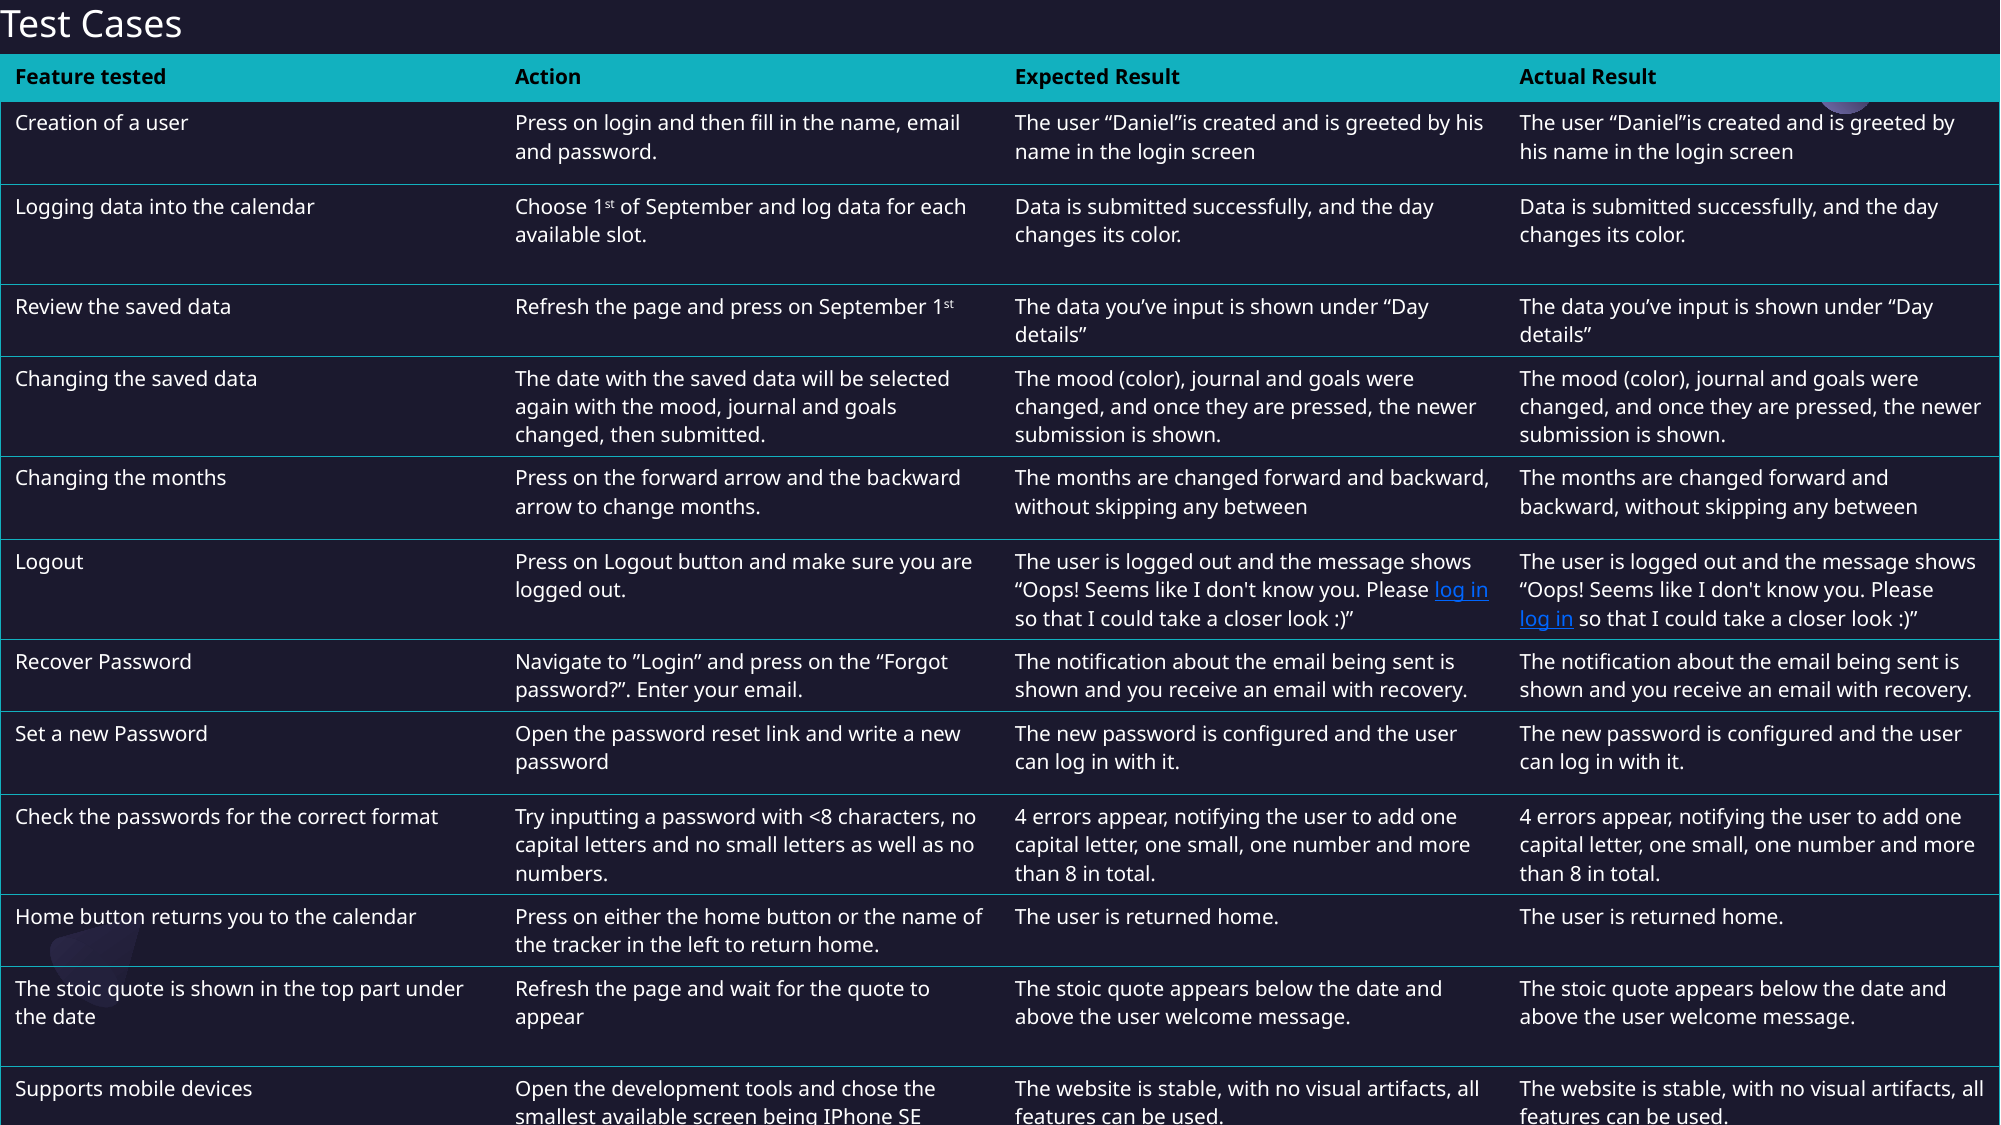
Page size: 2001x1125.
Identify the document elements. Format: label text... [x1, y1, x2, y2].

table_cell The mood (color), journal and goals were changed, and once they are pressed, the newer submission is shown. [1000, 357, 1505, 456]
table_cell Recover Password [1, 640, 500, 711]
table_cell The notification about the email being sent is shown and you receive an email with recovery. [1505, 640, 1999, 711]
table_cell The months are changed forward and backward, without skipping any between [1000, 457, 1505, 539]
table_cell The user is logged out and the message shows “Oops! Seems like I don't know you. Please log in so that I could take a closer look :)” [1000, 540, 1505, 639]
table_header Expected Result [1000, 55, 1505, 101]
table_cell Logging data into the calendar [1, 185, 500, 284]
table_cell Logout [1, 540, 500, 639]
table_cell Press on either the home button or the name of the tracker in the left to return home. [500, 895, 1000, 966]
table_cell Set a new Password [1, 712, 500, 794]
table_cell Navigate to ”Login” and press on the “Forgot password?”. Enter your email. [500, 640, 1000, 711]
table_cell Refresh the page and wait for the quote to appear [500, 967, 1000, 1066]
table_cell The new password is configured and the user can log in with it. [1505, 712, 1999, 794]
table_cell Changing the saved data [1, 357, 500, 456]
table_cell The user “Daniel”is created and is greeted by his name in the login screen [1505, 102, 1999, 184]
table_cell Changing the months [1, 457, 500, 539]
table_cell The user is returned home. [1000, 895, 1505, 966]
table_cell Check the passwords for the correct format [1, 795, 500, 894]
table_cell The notification about the email being sent is shown and you receive an email with recovery. [1000, 640, 1505, 711]
table_cell 4 errors appear, notifying the user to add one capital letter, one small, one number and more than 8 in total. [1505, 795, 1999, 894]
table_cell Supports mobile devices [1, 1067, 500, 1125]
table_cell The mood (color), journal and goals were changed, and once they are pressed, the newer submission is shown. [1505, 357, 1999, 456]
table_header Actual Result [1505, 55, 1999, 101]
table_cell Open the development tools and chose the smallest available screen being IPhone SE [500, 1067, 1000, 1125]
table_cell The date with the saved data will be selected again with the mood, journal and goals changed, then submitted. [500, 357, 1000, 456]
table_cell Choose 1st of September and log data for each available slot. [500, 185, 1000, 284]
table_cell Press on the forward arrow and the backward arrow to change months. [500, 457, 1000, 539]
title Test Cases [0, 0, 1820, 54]
table_header Feature tested [1, 55, 500, 101]
table_cell The user is returned home. [1505, 895, 1999, 966]
table_cell The user “Daniel”is created and is greeted by his name in the login screen [1000, 102, 1505, 184]
table_cell Data is submitted successfully, and the day changes its color. [1505, 185, 1999, 284]
table_cell The website is stable, with no visual artifacts, all features can be used. [1000, 1067, 1505, 1125]
table_cell Data is submitted successfully, and the day changes its color. [1000, 185, 1505, 284]
table_cell The data you’ve input is shown under “Day details” [1505, 285, 1999, 356]
table_cell The stoic quote appears below the date and above the user welcome message. [1505, 967, 1999, 1066]
table_cell Press on login and then fill in the name, email and password. [500, 102, 1000, 184]
table_cell The stoic quote is shown in the top part under the date [1, 967, 500, 1066]
table_cell Creation of a user [1, 102, 500, 184]
table_cell The website is stable, with no visual artifacts, all features can be used. [1505, 1067, 1999, 1125]
table_cell 4 errors appear, notifying the user to add one capital letter, one small, one number and more than 8 in total. [1000, 795, 1505, 894]
table_cell The stoic quote appears below the date and above the user welcome message. [1000, 967, 1505, 1066]
table_cell The data you’ve input is shown under “Day details” [1000, 285, 1505, 356]
table_header Action [500, 55, 1000, 101]
table_cell The user is logged out and the message shows “Oops! Seems like I don't know you. Please log in so that I could take a closer look :)” [1505, 540, 1999, 639]
table_cell Refresh the page and press on September 1st [500, 285, 1000, 356]
table_cell Try inputting a password with <8 characters, no capital letters and no small letters as well as no numbers. [500, 795, 1000, 894]
table_cell Press on Logout button and make sure you are logged out. [500, 540, 1000, 639]
table_cell The months are changed forward and backward, without skipping any between [1505, 457, 1999, 539]
table_cell Home button returns you to the calendar [1, 895, 500, 966]
table_cell Open the password reset link and write a new password [500, 712, 1000, 794]
table_cell The new password is configured and the user can log in with it. [1000, 712, 1505, 794]
table_cell Review the saved data [1, 285, 500, 356]
